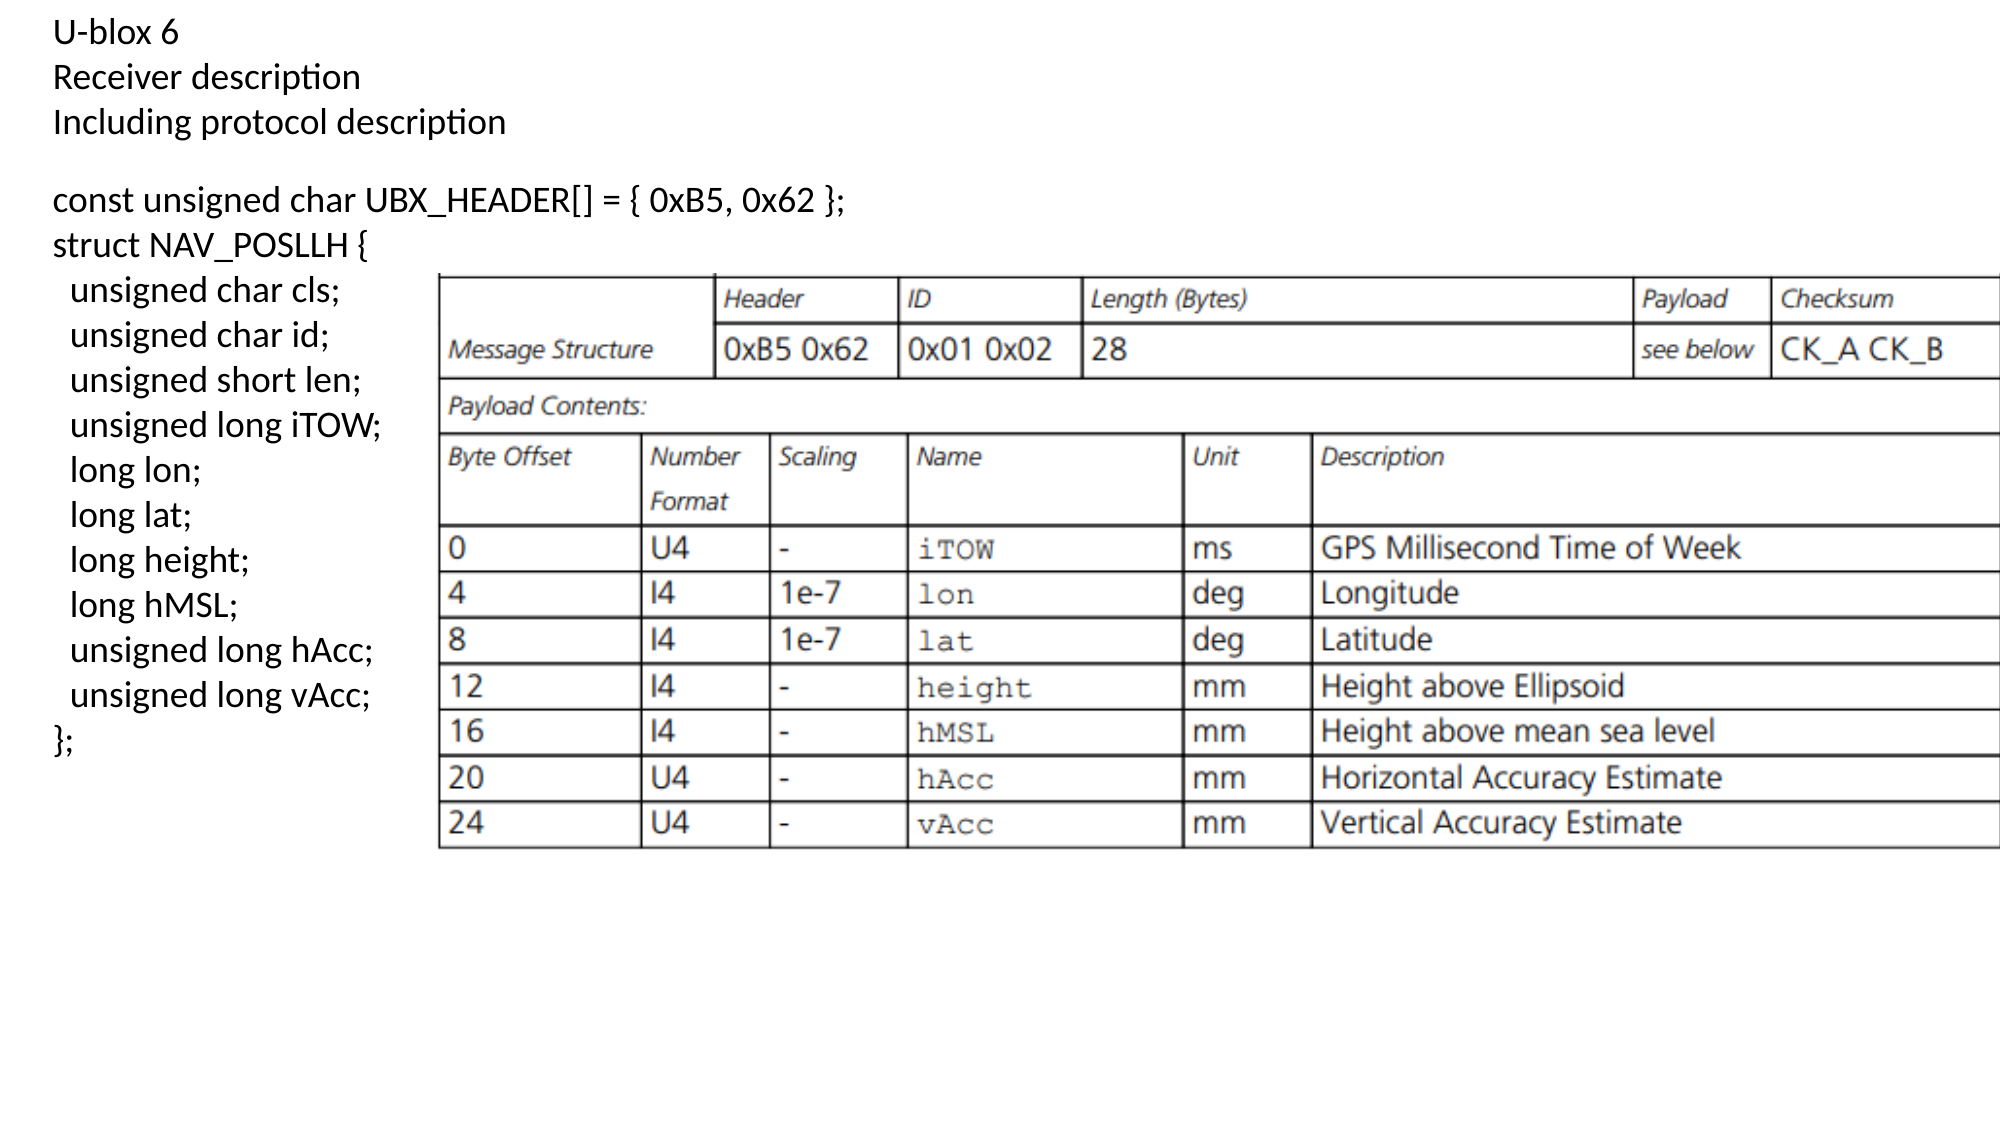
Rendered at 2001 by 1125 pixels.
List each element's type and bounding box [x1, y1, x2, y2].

text_box [38, 0, 762, 150]
picture [433, 273, 2000, 861]
text_box [38, 168, 893, 768]
